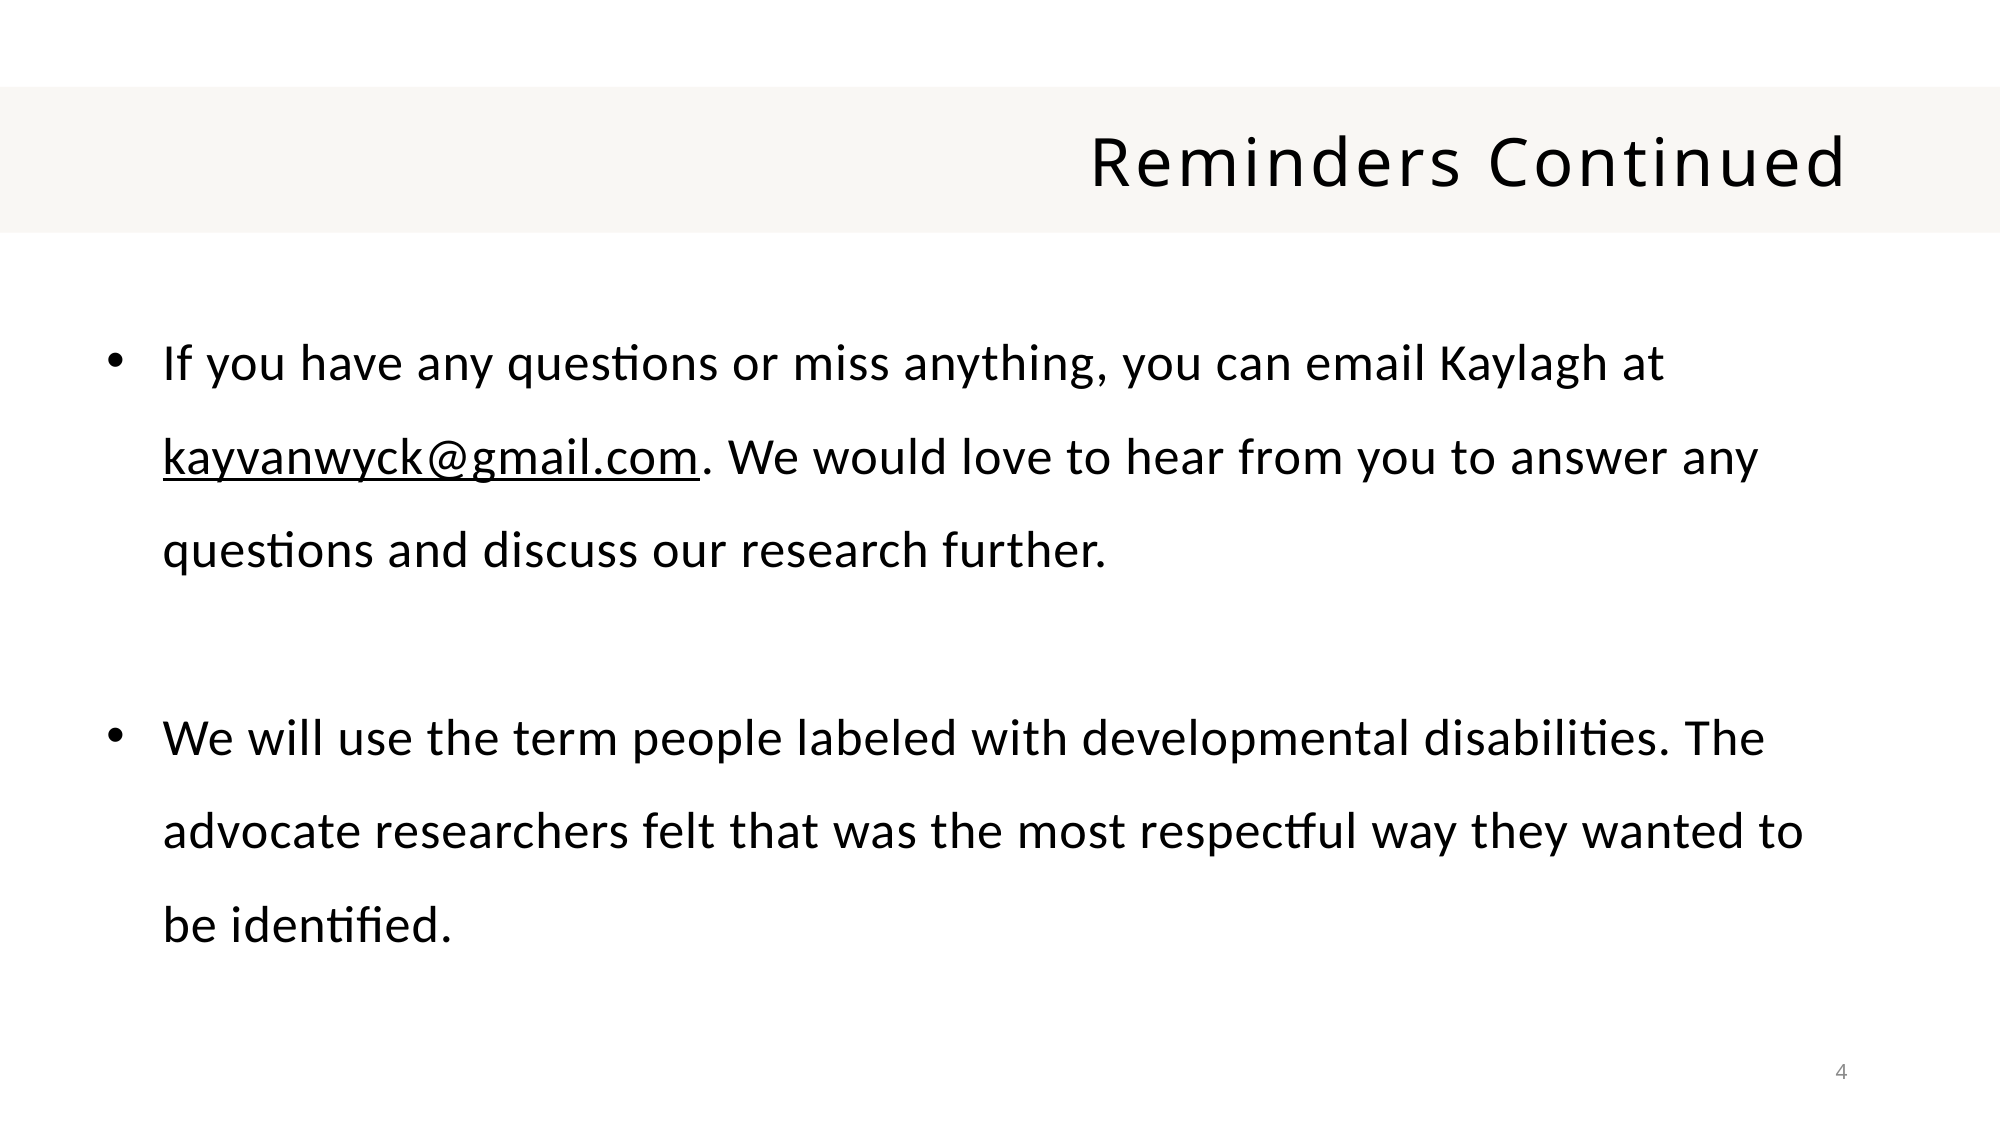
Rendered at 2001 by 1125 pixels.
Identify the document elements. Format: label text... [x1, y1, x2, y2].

list If you have any questions or miss anything, you can email Kaylagh at kayvanwyck@gmail.com. We would love to hear from you to answer any questions and discuss our research further. We will use the term people labeled with developmental disabilities. The advocate researchers felt that was the most respectful way they wanted to be identified. [91, 289, 1863, 836]
slide_number 4 [1412, 1042, 1863, 1103]
title Reminders Continued [137, 105, 1863, 225]
